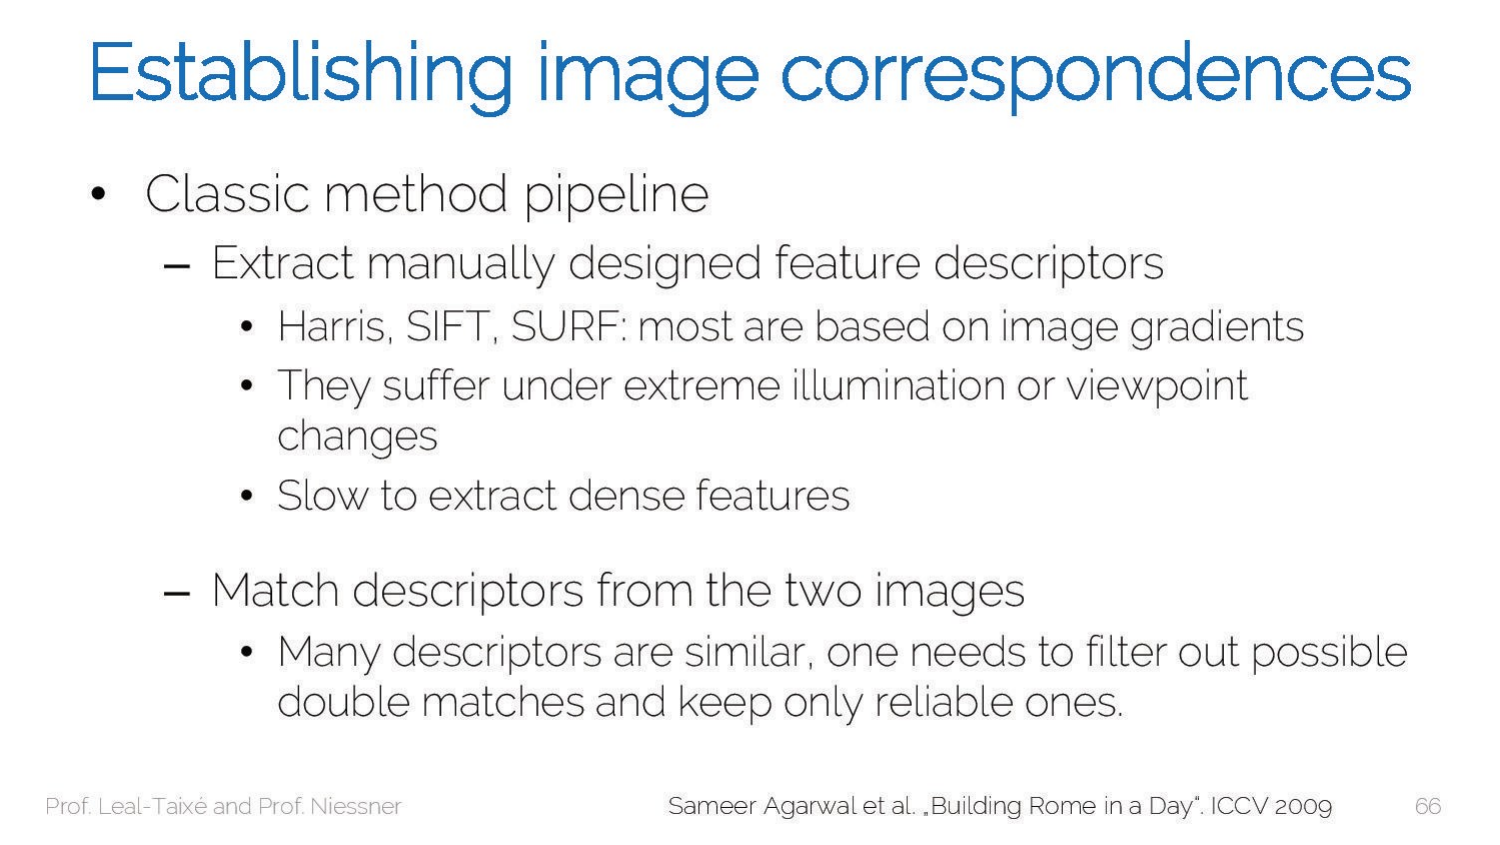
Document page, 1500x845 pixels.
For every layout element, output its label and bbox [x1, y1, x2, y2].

text_box [0, 0, 1500, 844]
